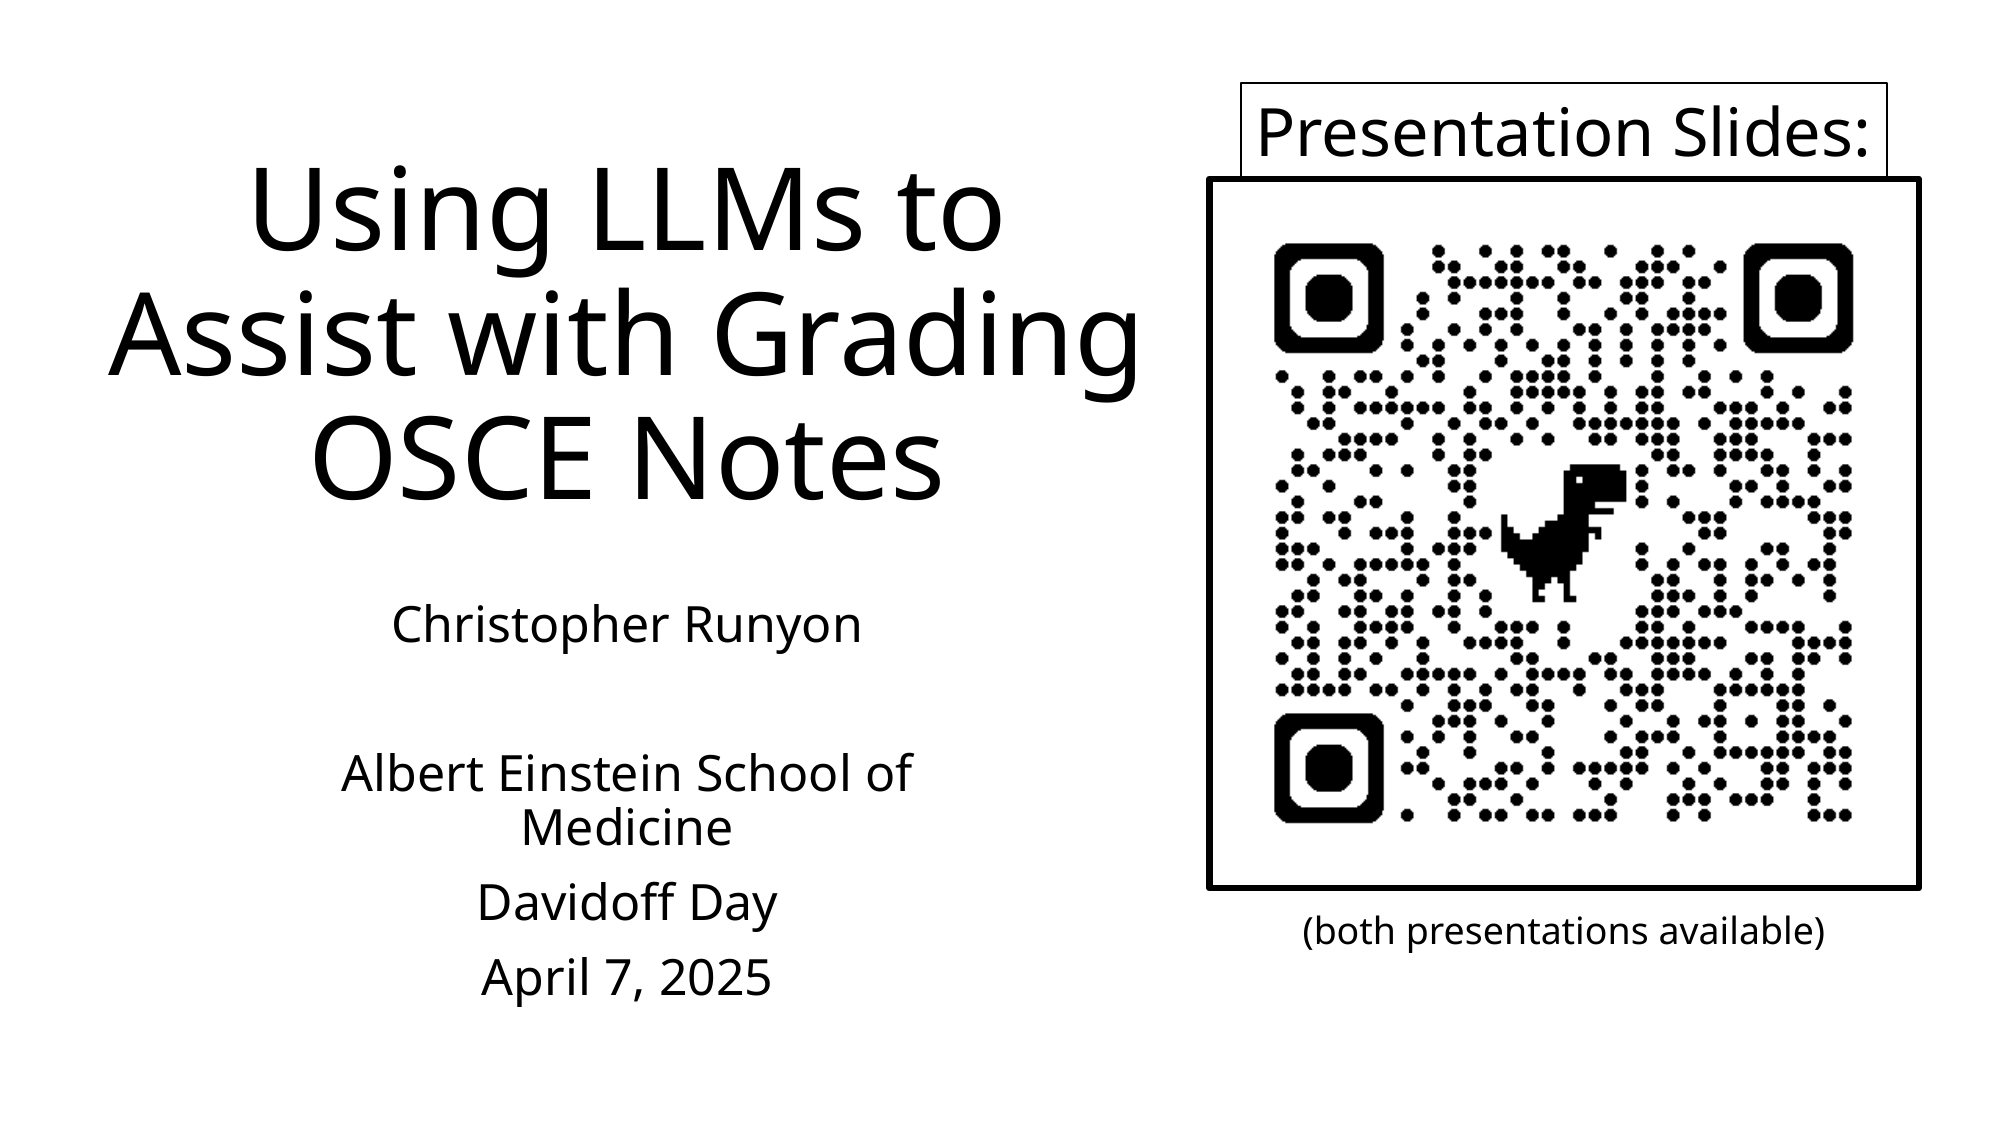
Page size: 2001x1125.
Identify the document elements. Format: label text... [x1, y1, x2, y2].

text_box Presentation Slides: [1240, 82, 1888, 178]
picture [1211, 181, 1917, 886]
title Using LLMs to Assist with Grading OSCE Notes [84, 141, 1171, 534]
subtitle Christopher Runyon Albert Einstein School of Medicine Davidoff Day April 7, 2025 [227, 591, 1028, 1030]
text_box (both presentations available) [1287, 899, 1841, 960]
